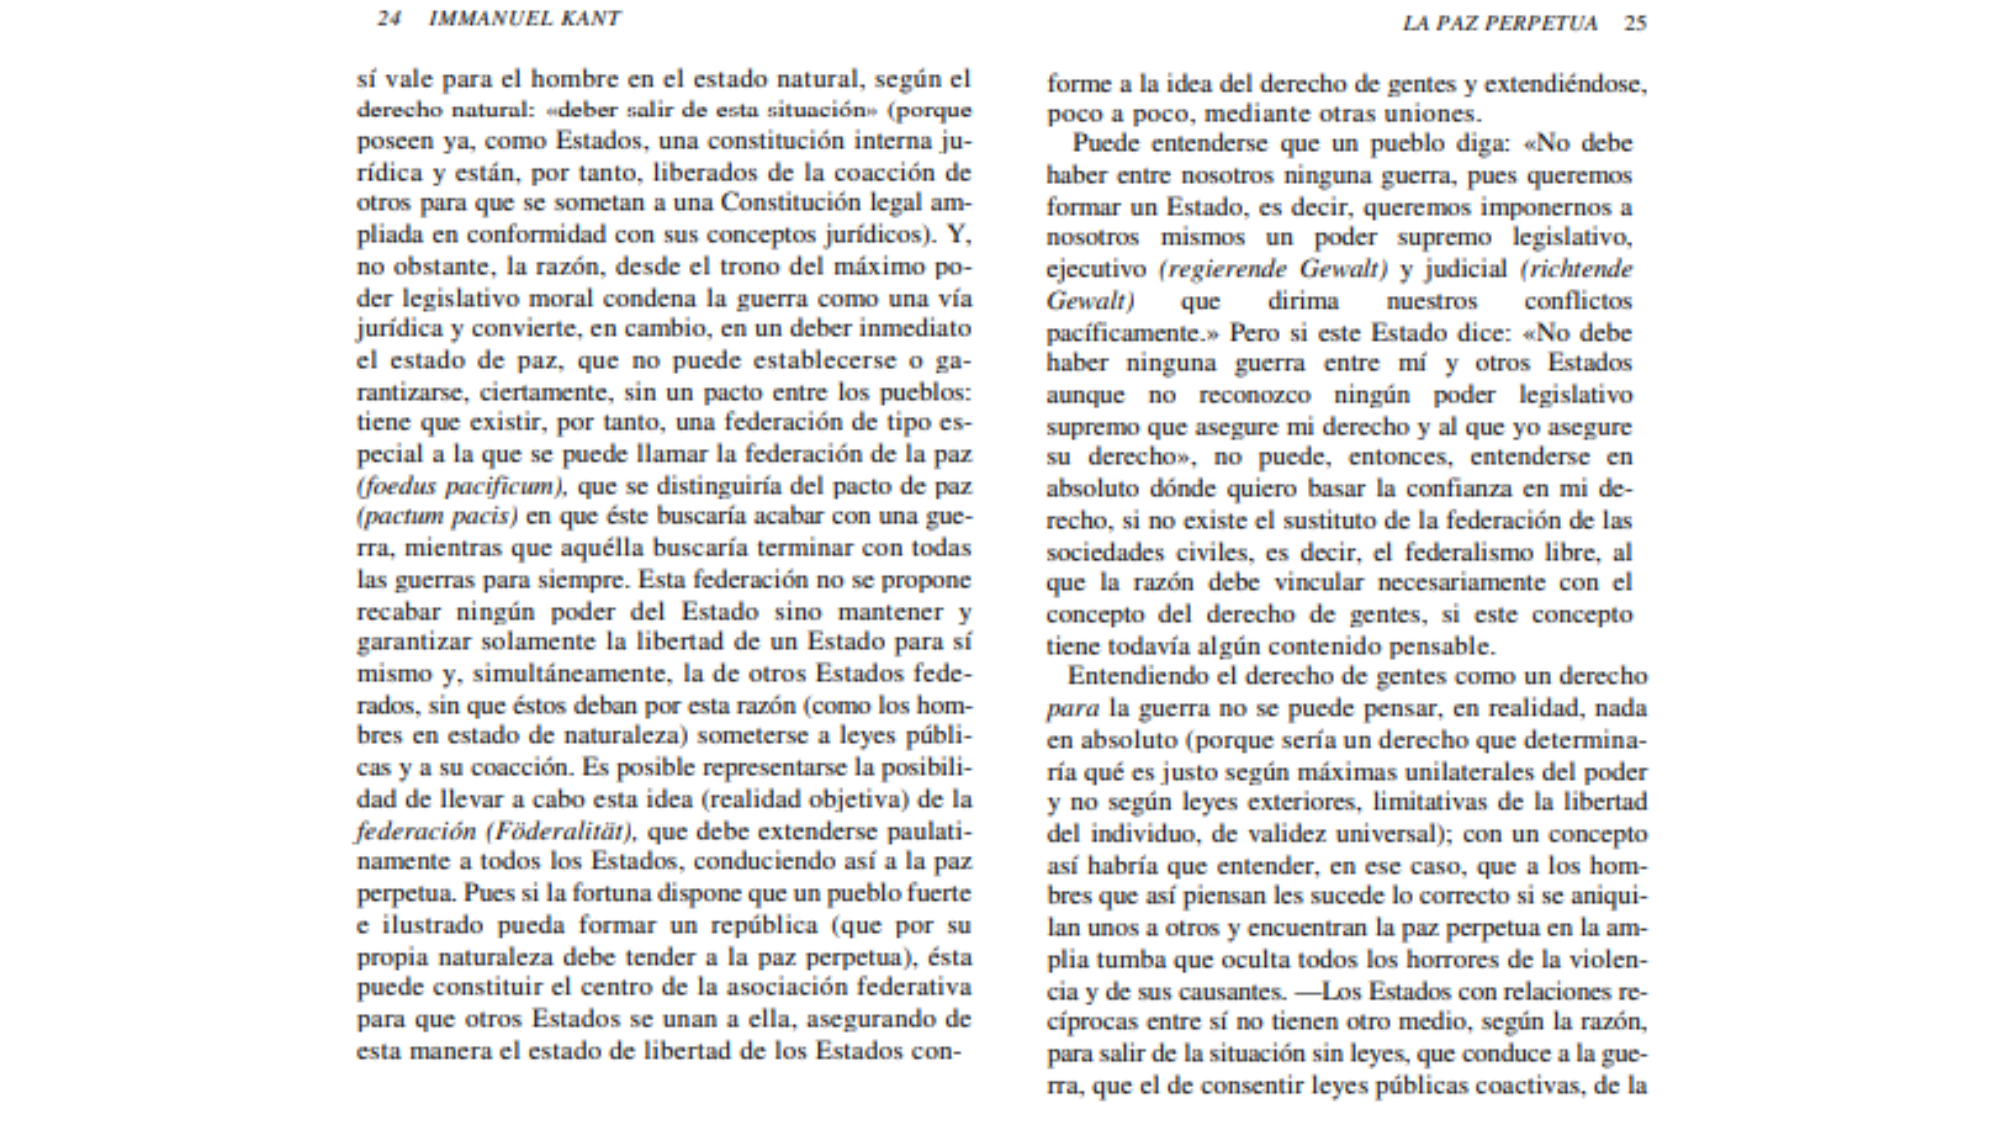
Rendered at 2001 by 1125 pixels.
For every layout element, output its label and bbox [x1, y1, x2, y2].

picture [333, 0, 1667, 1119]
